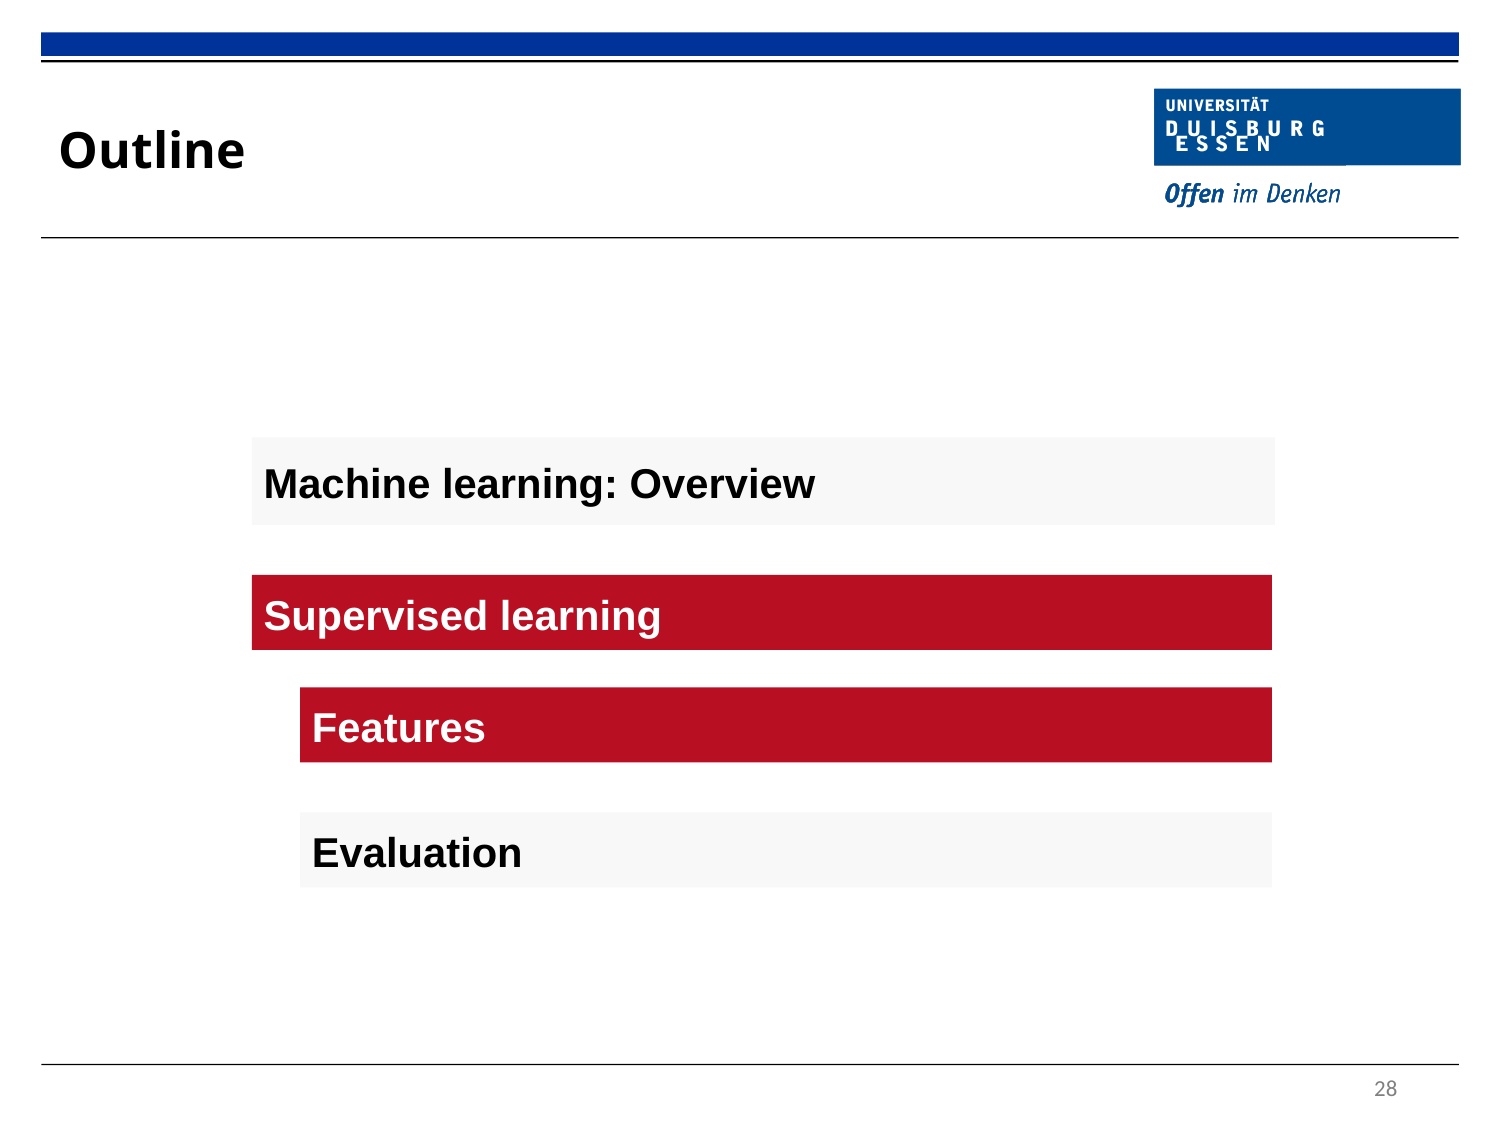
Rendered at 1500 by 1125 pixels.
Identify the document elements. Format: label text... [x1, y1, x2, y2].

title Outline [58, 79, 1126, 218]
text_box Evaluation [300, 812, 1272, 888]
text_box Features [300, 687, 1272, 763]
picture [1154, 80, 1461, 213]
text_box Supervised learning [251, 574, 1272, 650]
text_box Machine learning: Overview [251, 437, 1275, 525]
